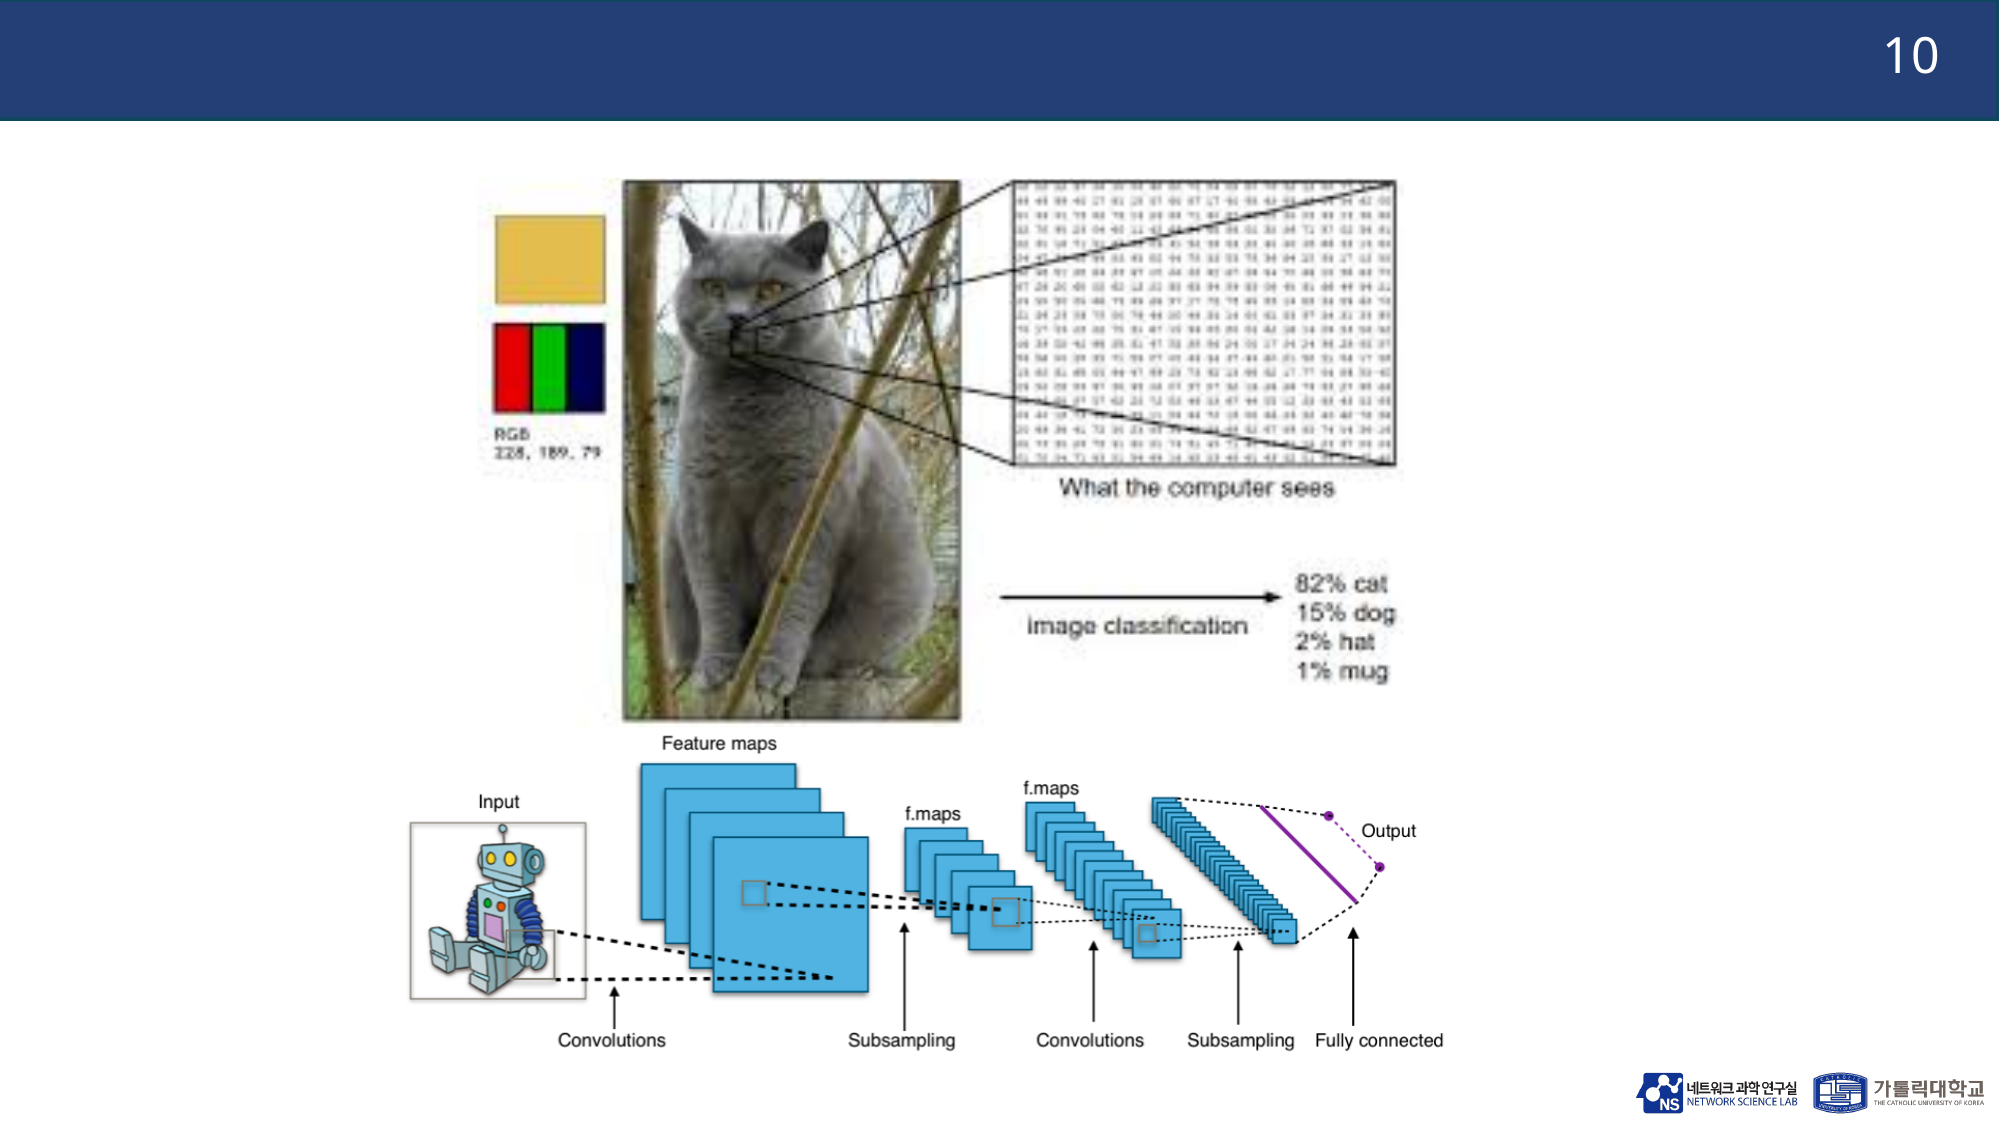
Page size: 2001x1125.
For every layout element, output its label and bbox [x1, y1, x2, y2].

picture [1634, 1071, 1988, 1116]
picture [389, 177, 1466, 1059]
